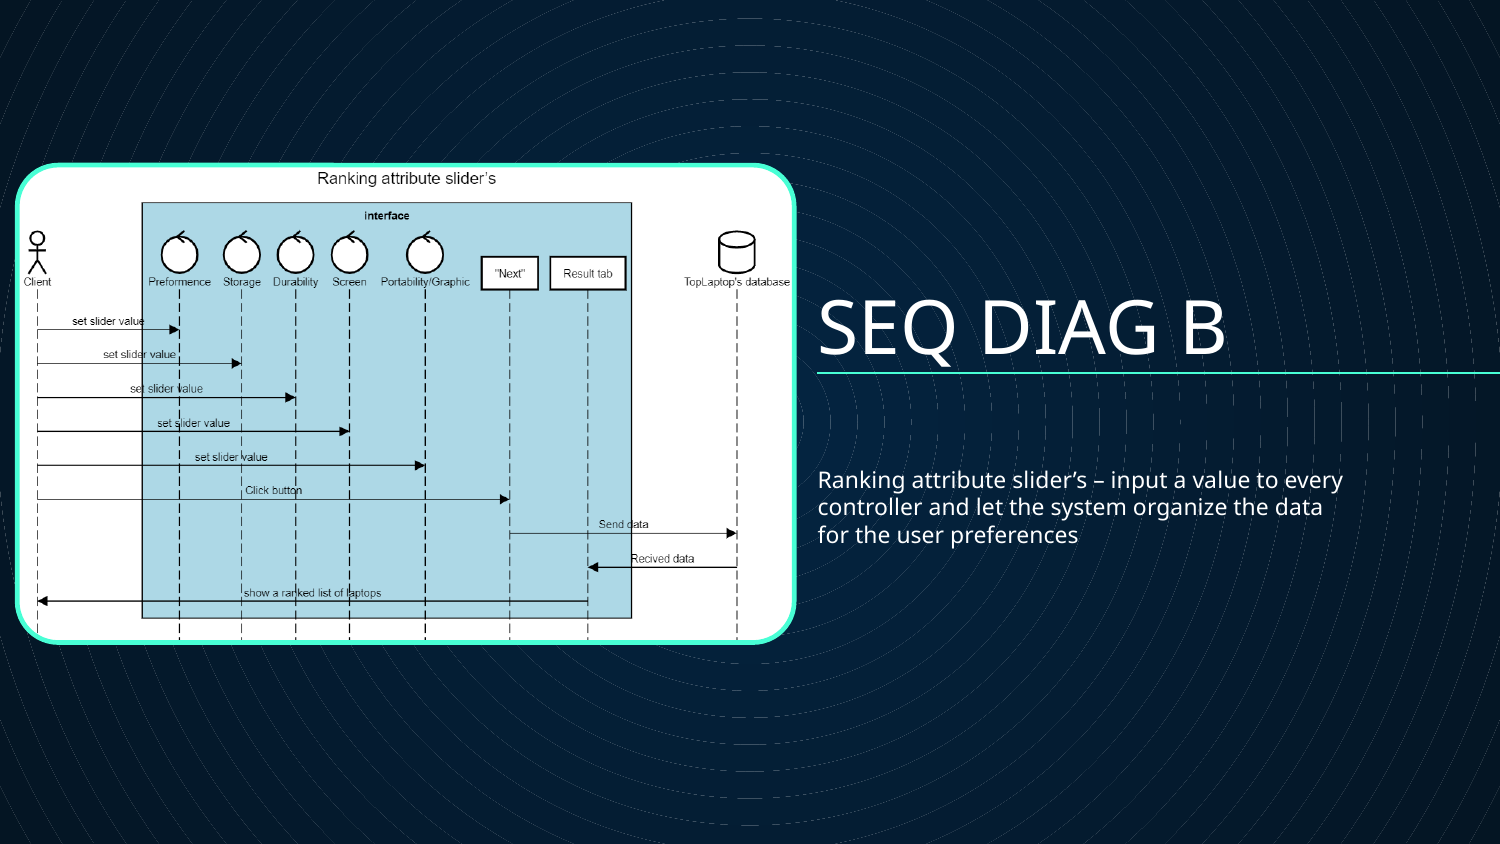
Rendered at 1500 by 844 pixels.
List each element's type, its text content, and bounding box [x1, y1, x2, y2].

picture [16, 164, 795, 643]
title SEQ DIAG B [802, 285, 1382, 385]
subtitle Ranking attribute slider’s – input a value to every controller and let the system organize the data for the user preferences [802, 450, 1370, 684]
